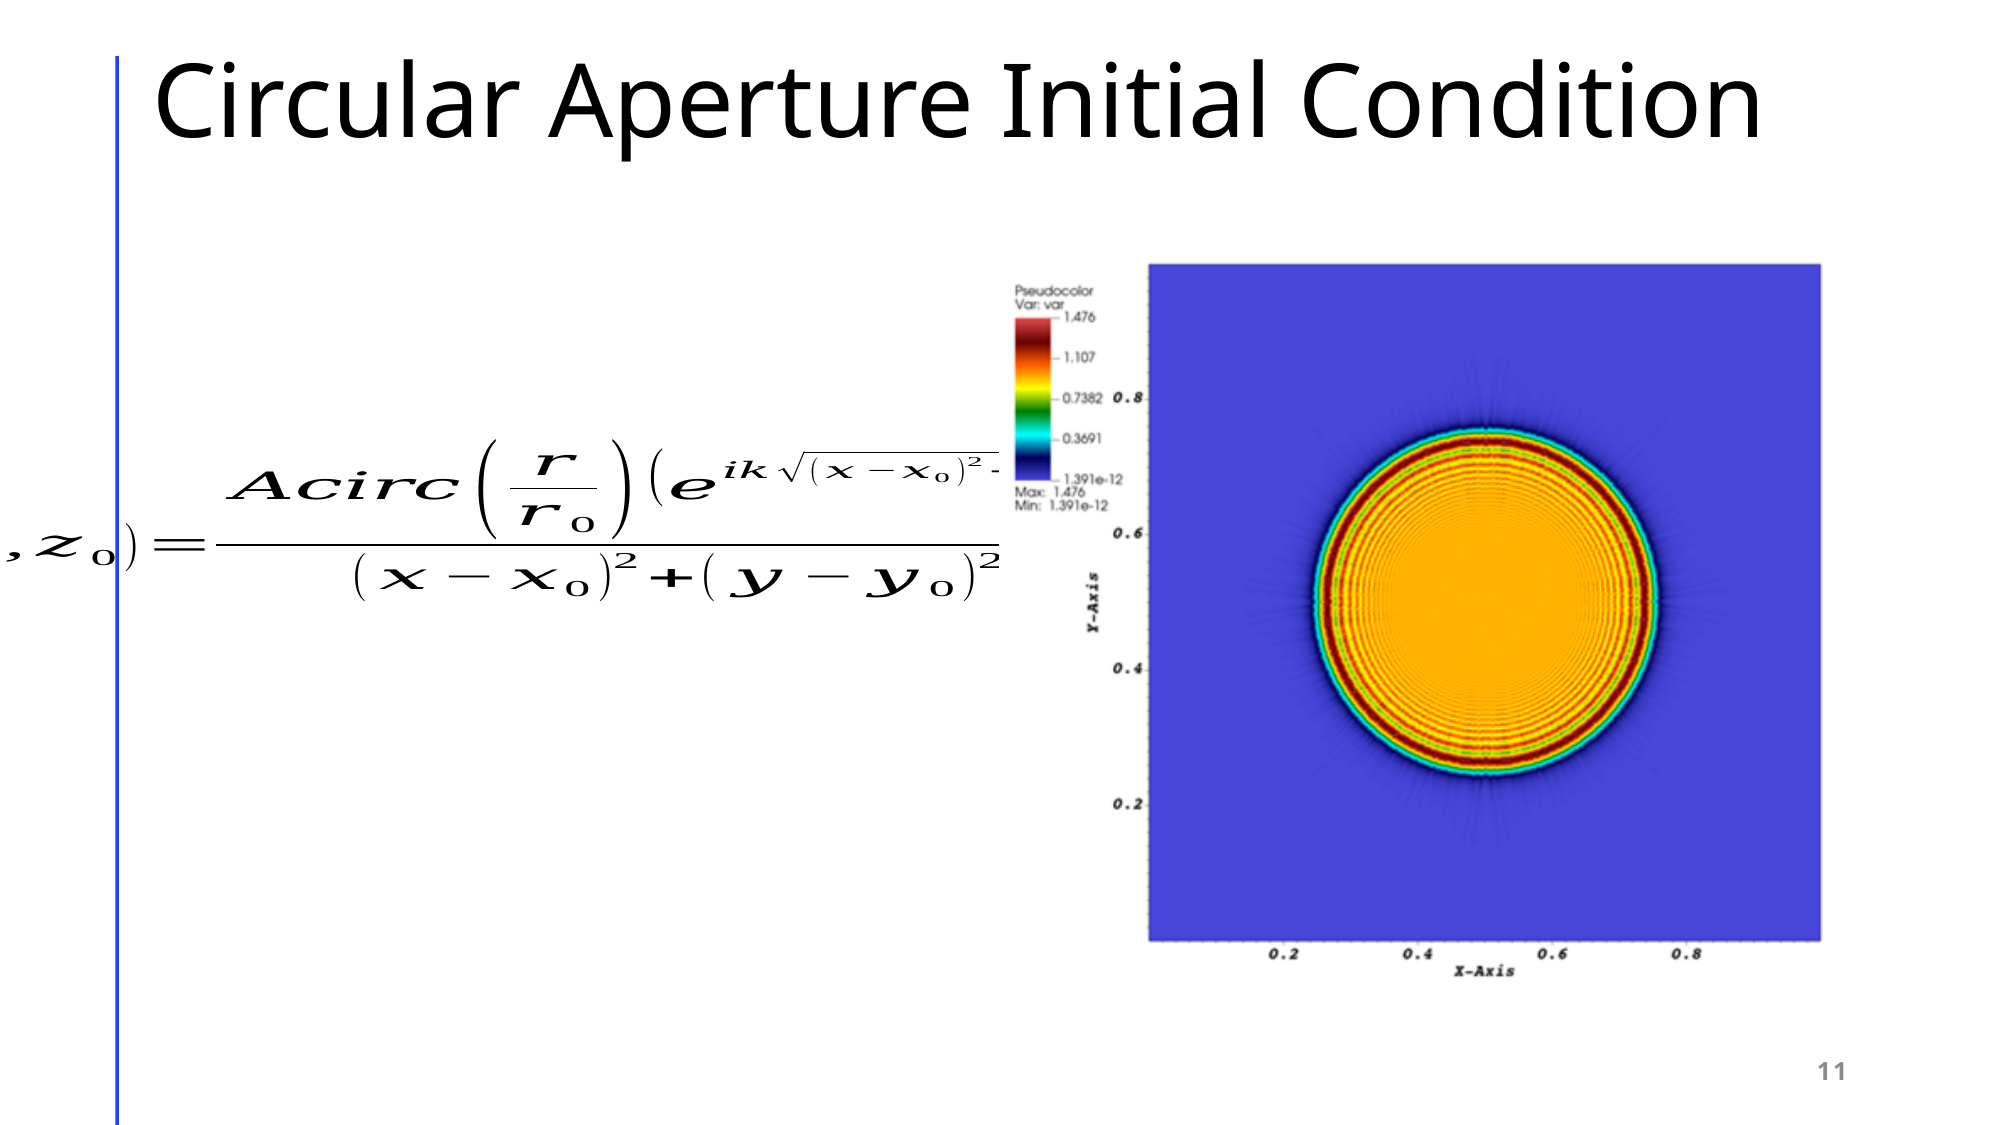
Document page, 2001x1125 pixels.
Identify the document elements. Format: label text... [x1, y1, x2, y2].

slide_number 11 [1412, 1042, 1863, 1103]
title Circular Aperture Initial Condition [137, 0, 1863, 213]
picture [999, 251, 1848, 992]
